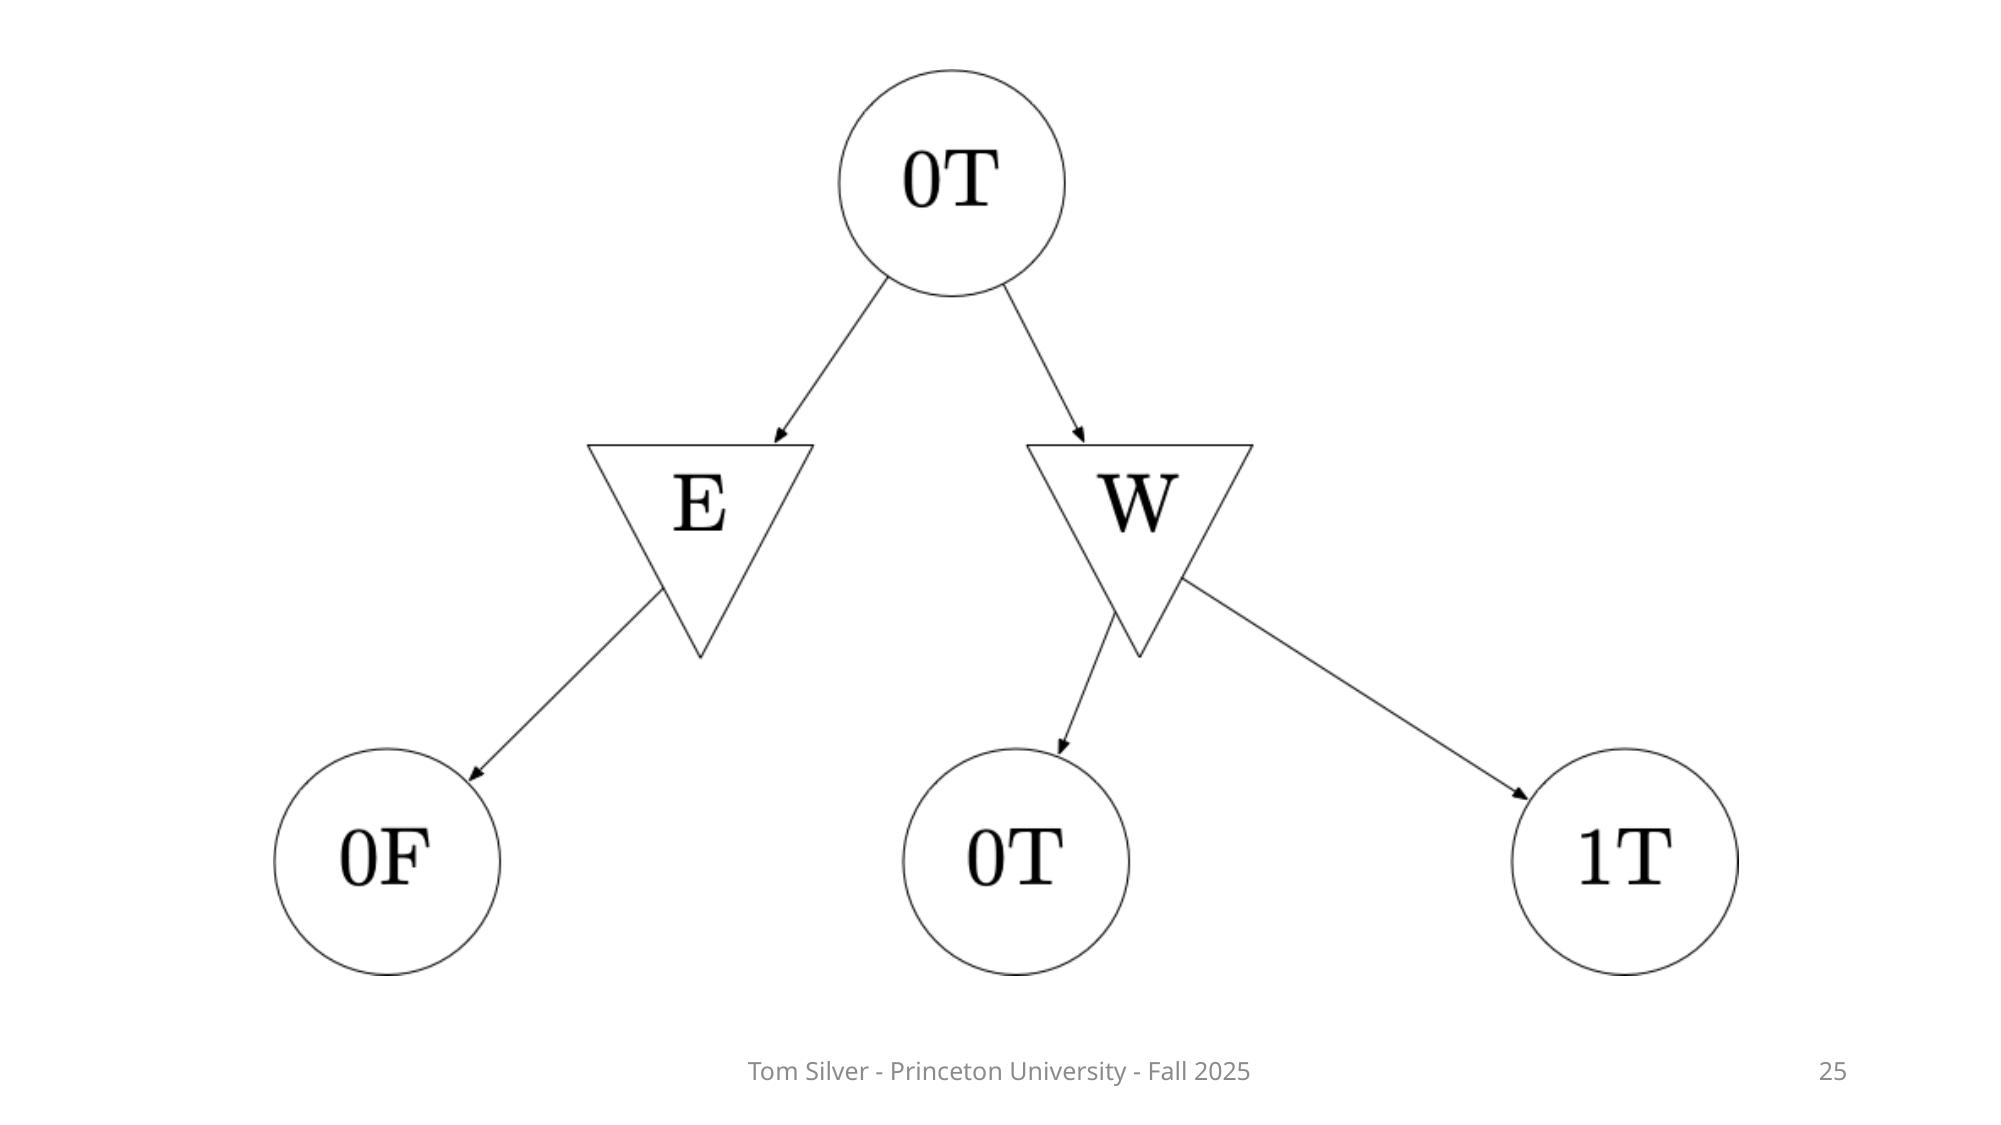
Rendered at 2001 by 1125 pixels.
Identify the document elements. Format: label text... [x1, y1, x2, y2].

slide_number 25 [1412, 1042, 1863, 1103]
picture [273, 69, 1739, 976]
footer Tom Silver - Princeton University - Fall 2025 [662, 1042, 1338, 1103]
